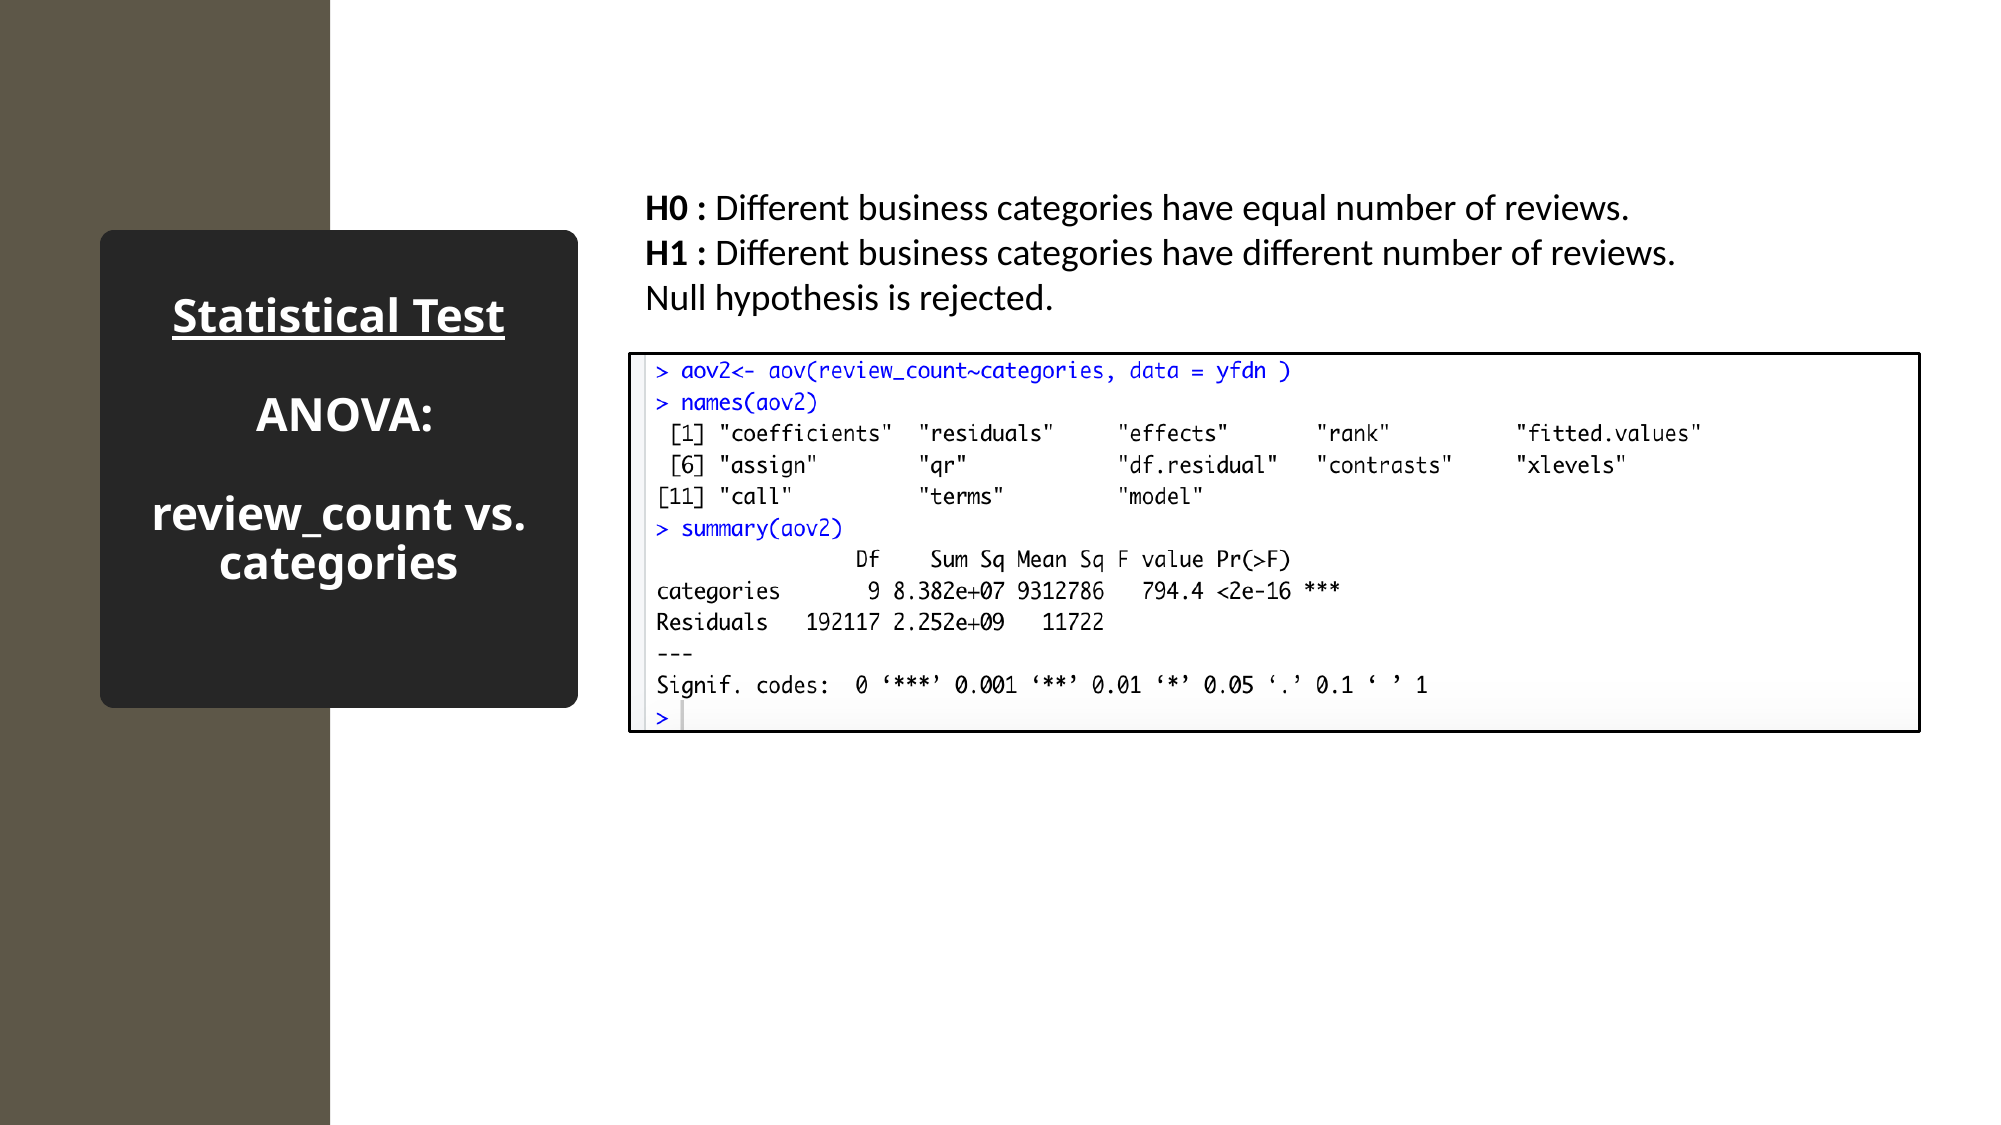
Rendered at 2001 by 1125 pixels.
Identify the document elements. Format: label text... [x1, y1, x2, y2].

text_box H0 : Different business categories have equal number of reviews. H1 : Different business categories have different number of reviews. Null hypothesis is rejected. [630, 175, 1724, 326]
text_box [0, 0, 331, 1125]
picture [630, 355, 1918, 730]
title Statistical Test ANOVA: review_count vs. categories [113, 243, 564, 694]
